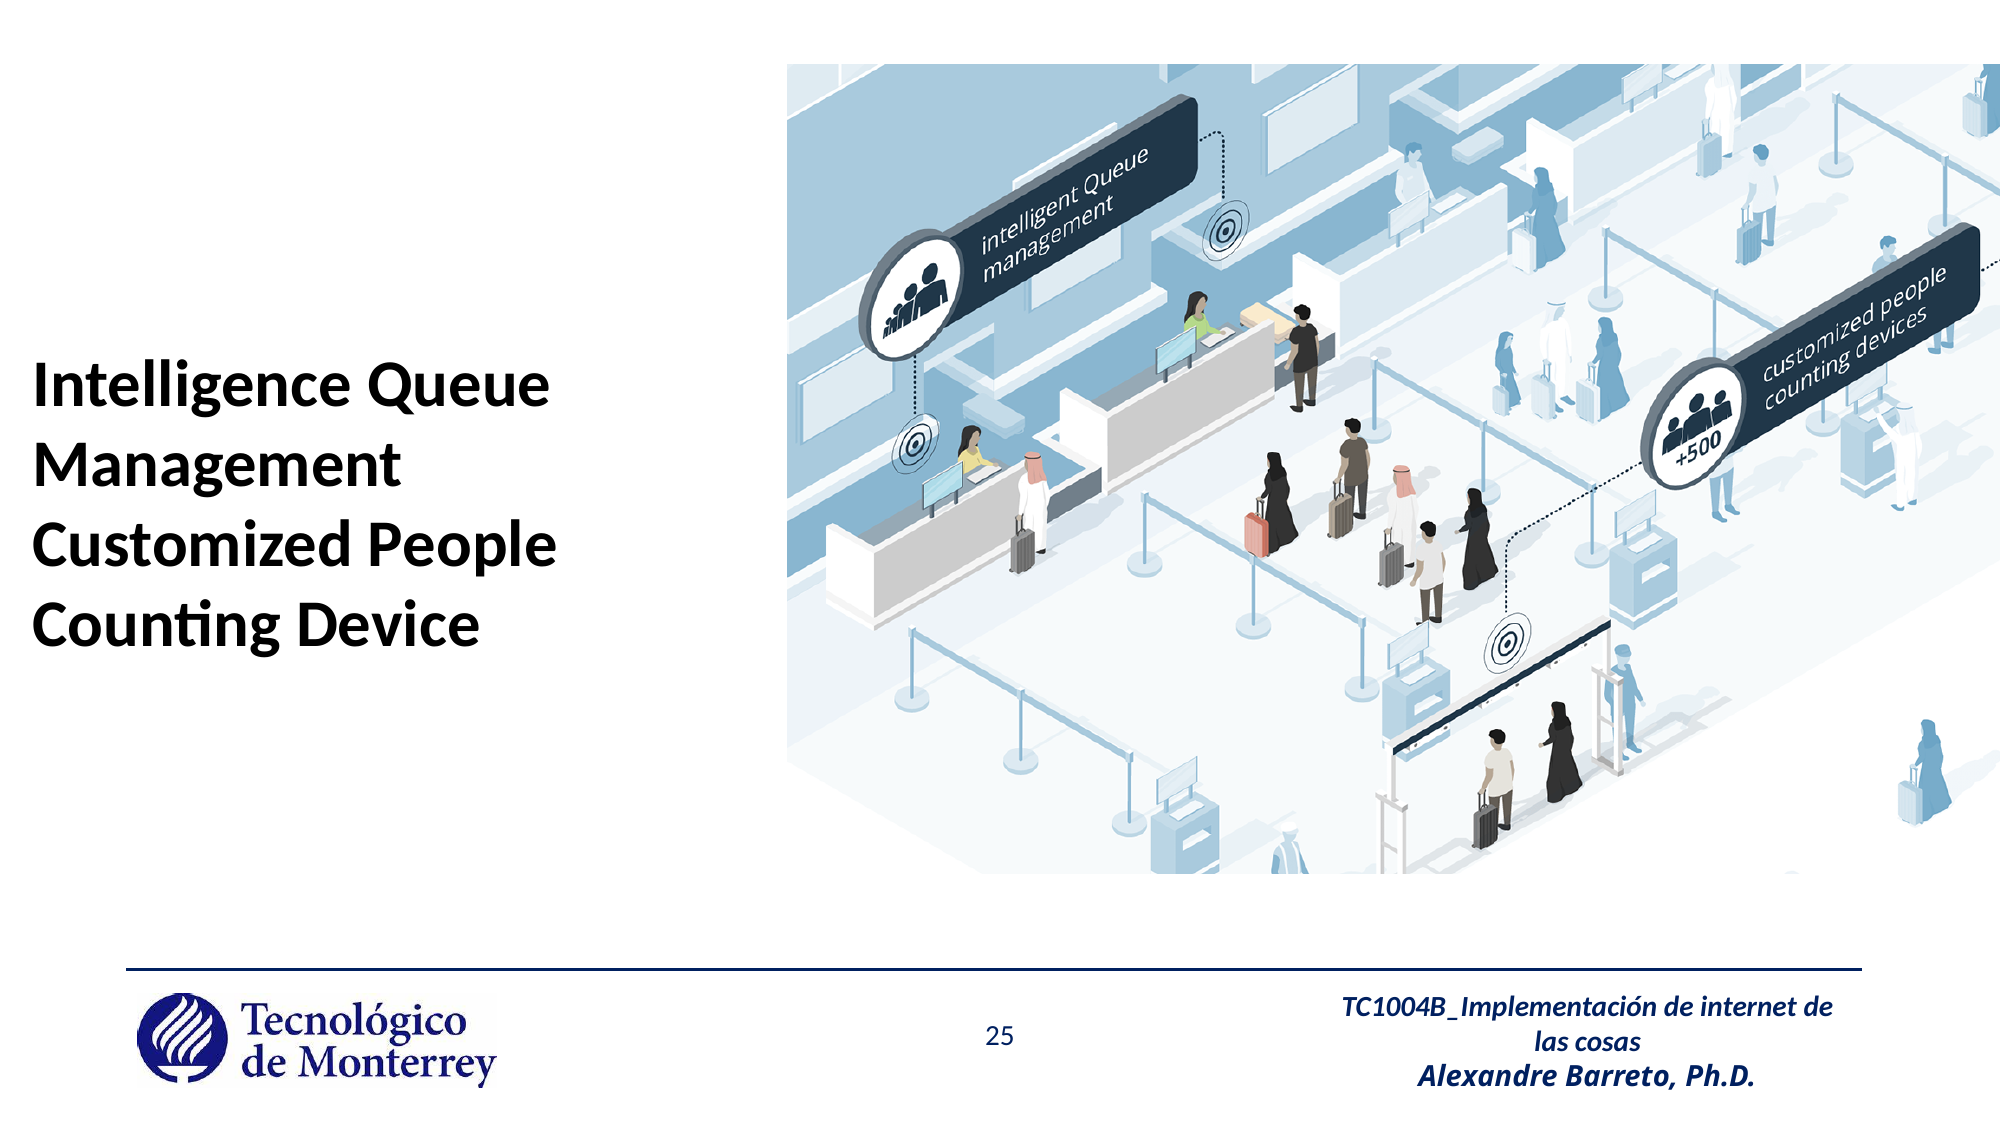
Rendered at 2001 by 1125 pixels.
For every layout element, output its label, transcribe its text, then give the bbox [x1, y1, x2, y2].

text_box Intelligence Queue Management Customized People Counting Device [17, 332, 787, 668]
picture [137, 993, 497, 1088]
picture [787, 64, 2000, 874]
